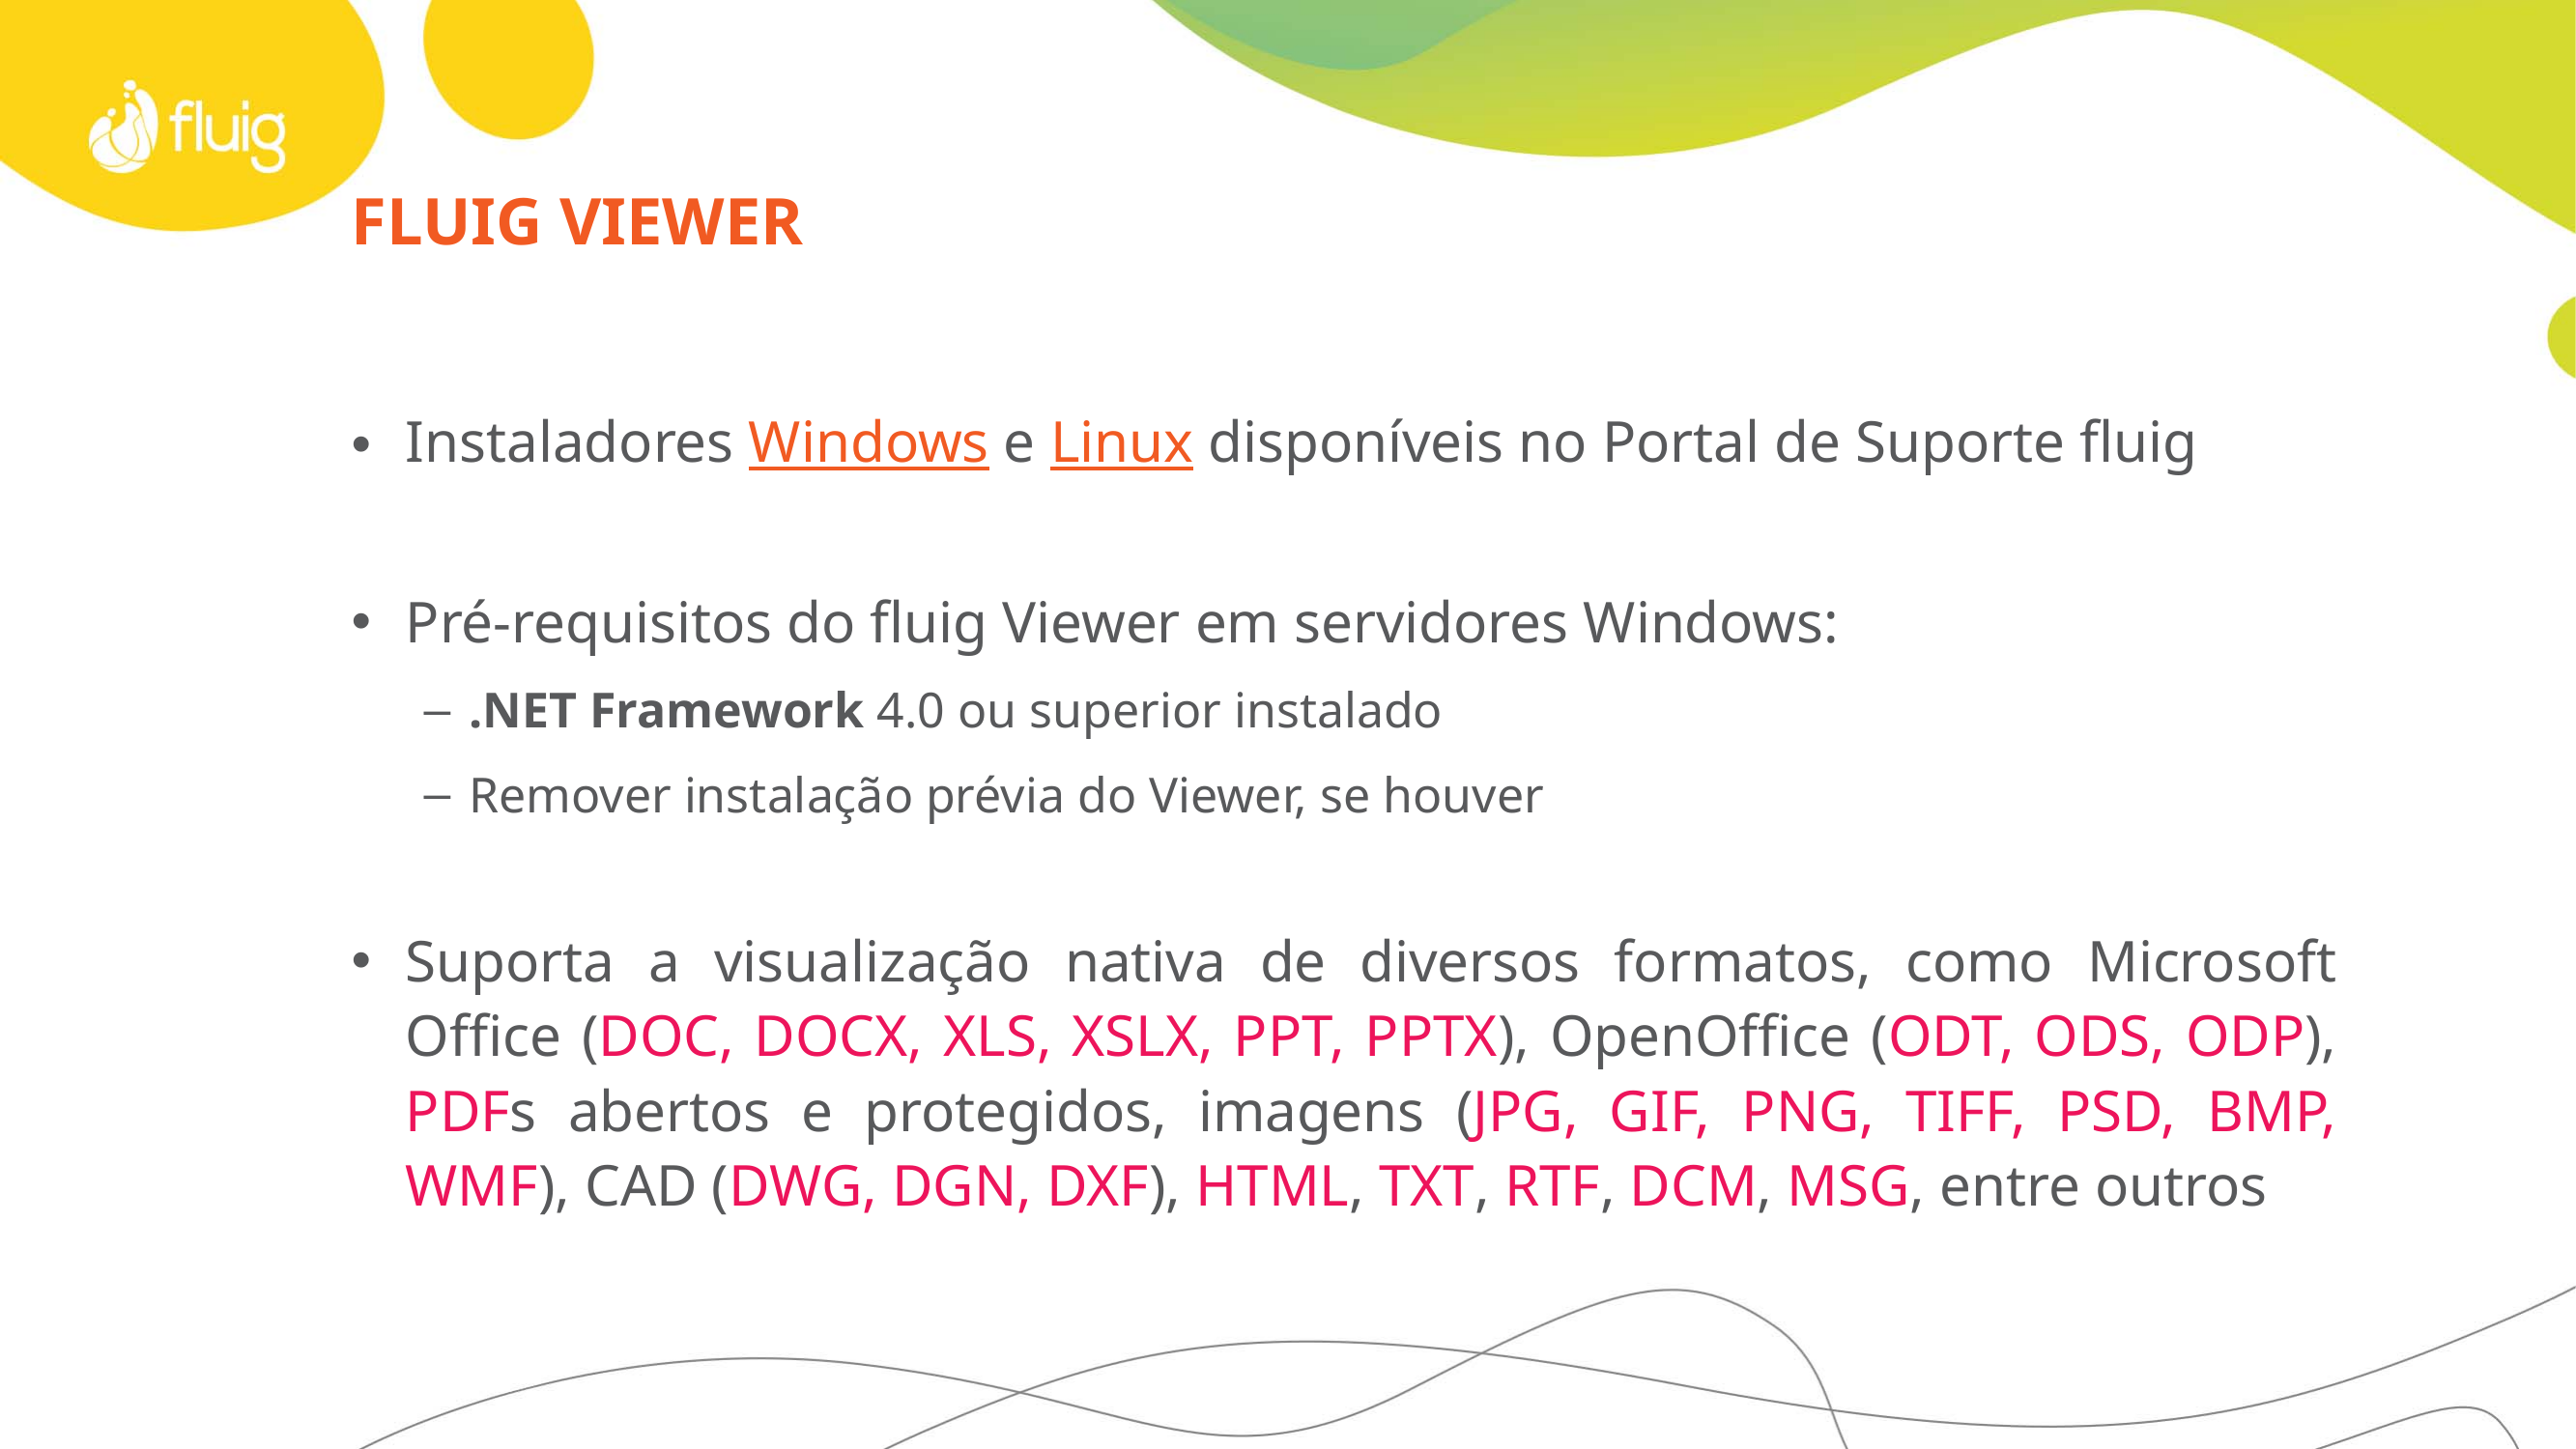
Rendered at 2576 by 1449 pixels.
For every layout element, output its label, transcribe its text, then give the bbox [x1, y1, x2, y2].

title Fluig viewer [336, 173, 2352, 379]
list Instaladores Windows e Linux disponíveis no Portal de Suporte fluig Pré-requisitos do fluig Viewer em servidores Windows: .NET Framework 4.0 ou superior instalado Remover instalação prévia do Viewer, se houver Suporta a visualização nativa de diversos formatos, como Microsoft Office (DOC, DOCX, XLS, XSLX, PPT, PPTX), OpenOffice (ODT, ODS, ODP), PDFs abertos e protegidos, imagens (JPG, GIF, PNG, TIFF, PSD, BMP, WMF), CAD (DWG, DGN, DXF), HTML, TXT, RTF, DCM, MSG, entre outros [336, 400, 2352, 1277]
picture [0, 0, 2576, 1449]
